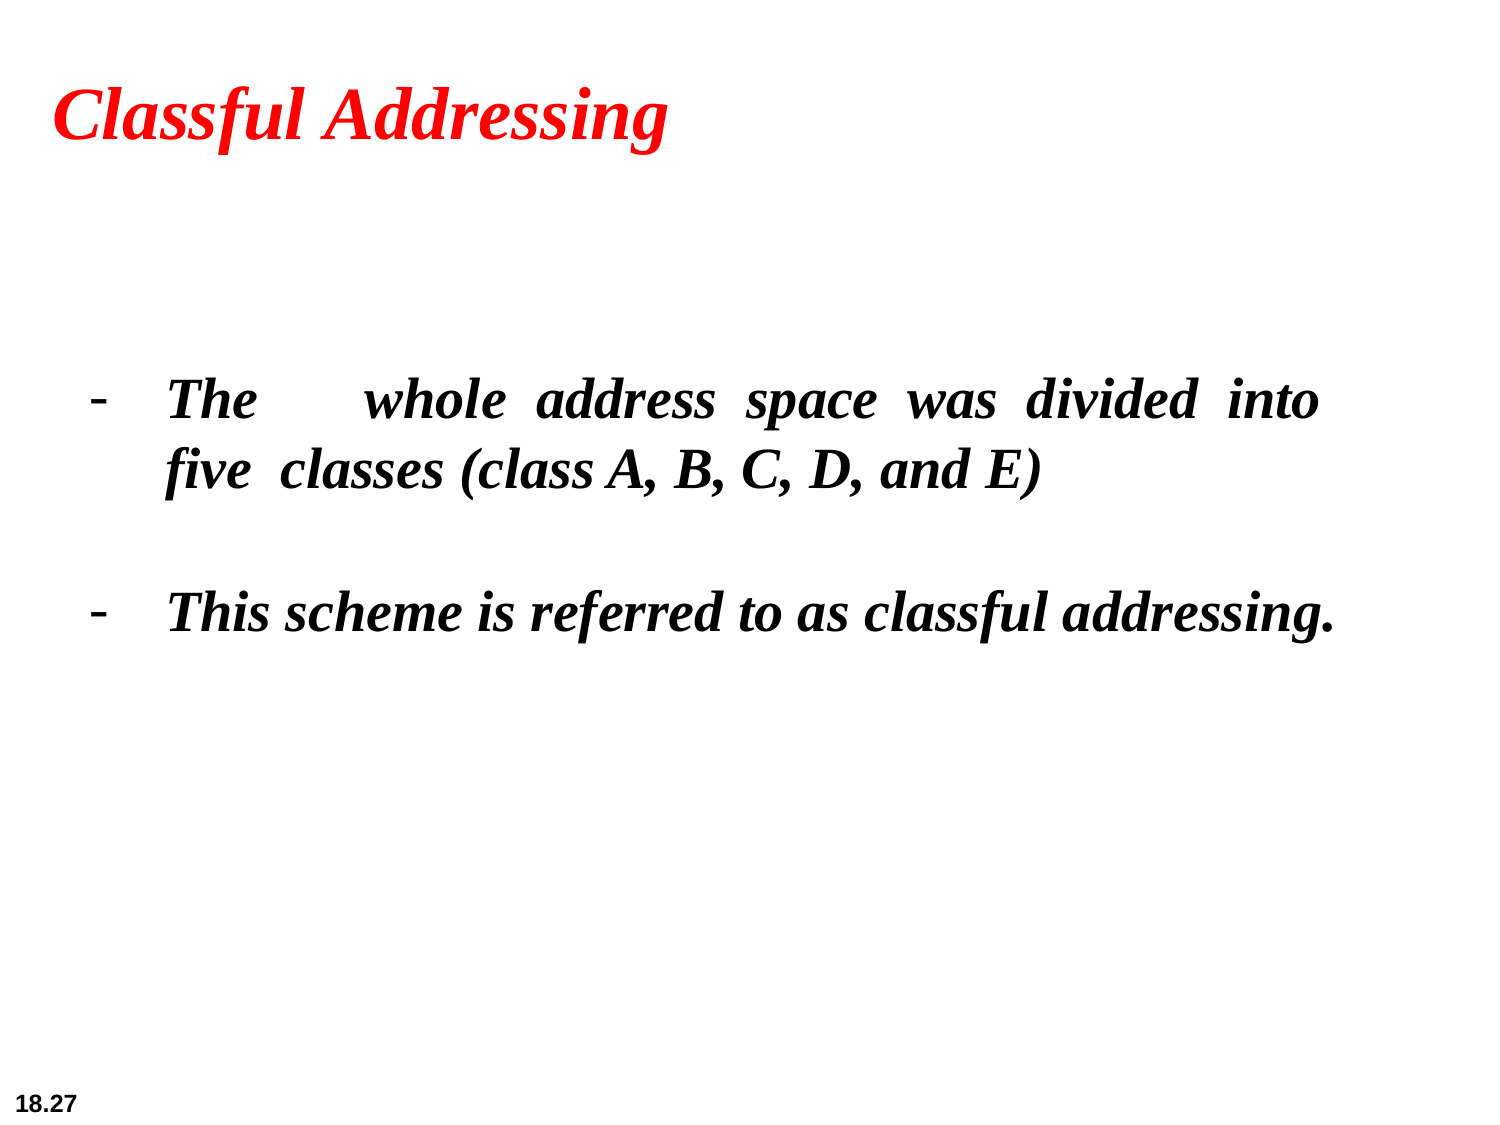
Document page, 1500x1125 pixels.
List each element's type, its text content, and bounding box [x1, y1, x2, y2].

title Classful Addressing [50, 62, 671, 253]
slide_number 18.27 [12, 1087, 85, 1125]
text_box The whole address space was divided into five classes (class A, B, C, D, and E) This scheme is referred to as classful addressing. [87, 358, 1363, 644]
